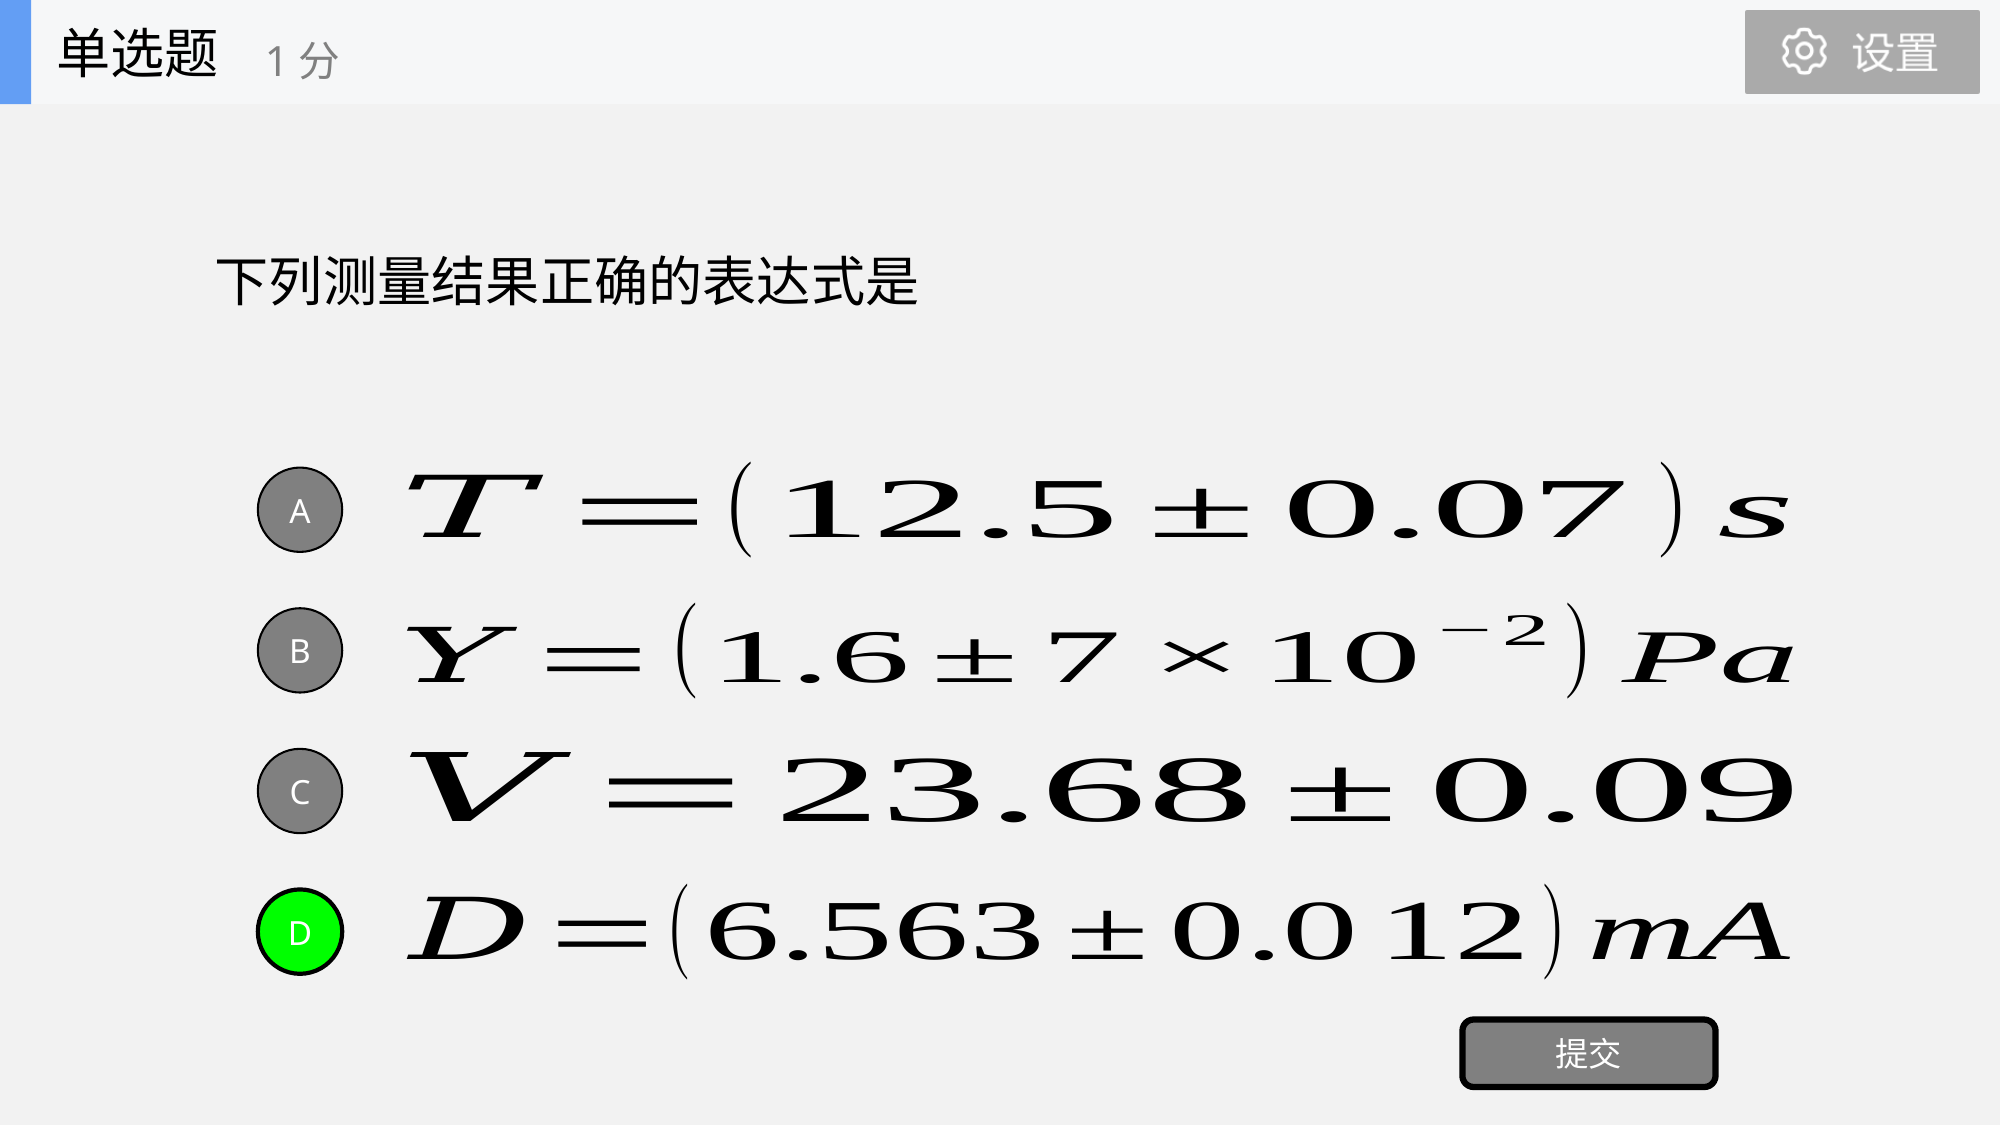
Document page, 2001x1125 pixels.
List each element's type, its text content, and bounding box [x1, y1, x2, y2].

text_box A [255, 465, 345, 555]
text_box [0, 0, 2000, 105]
picture [1745, 10, 1980, 94]
text_box D [255, 887, 345, 976]
text_box B [255, 606, 345, 695]
text_box 下列测量结果正确的表达式是 [200, 116, 1800, 456]
text_box 提交 [1460, 1017, 1718, 1090]
text_box C [255, 746, 345, 836]
